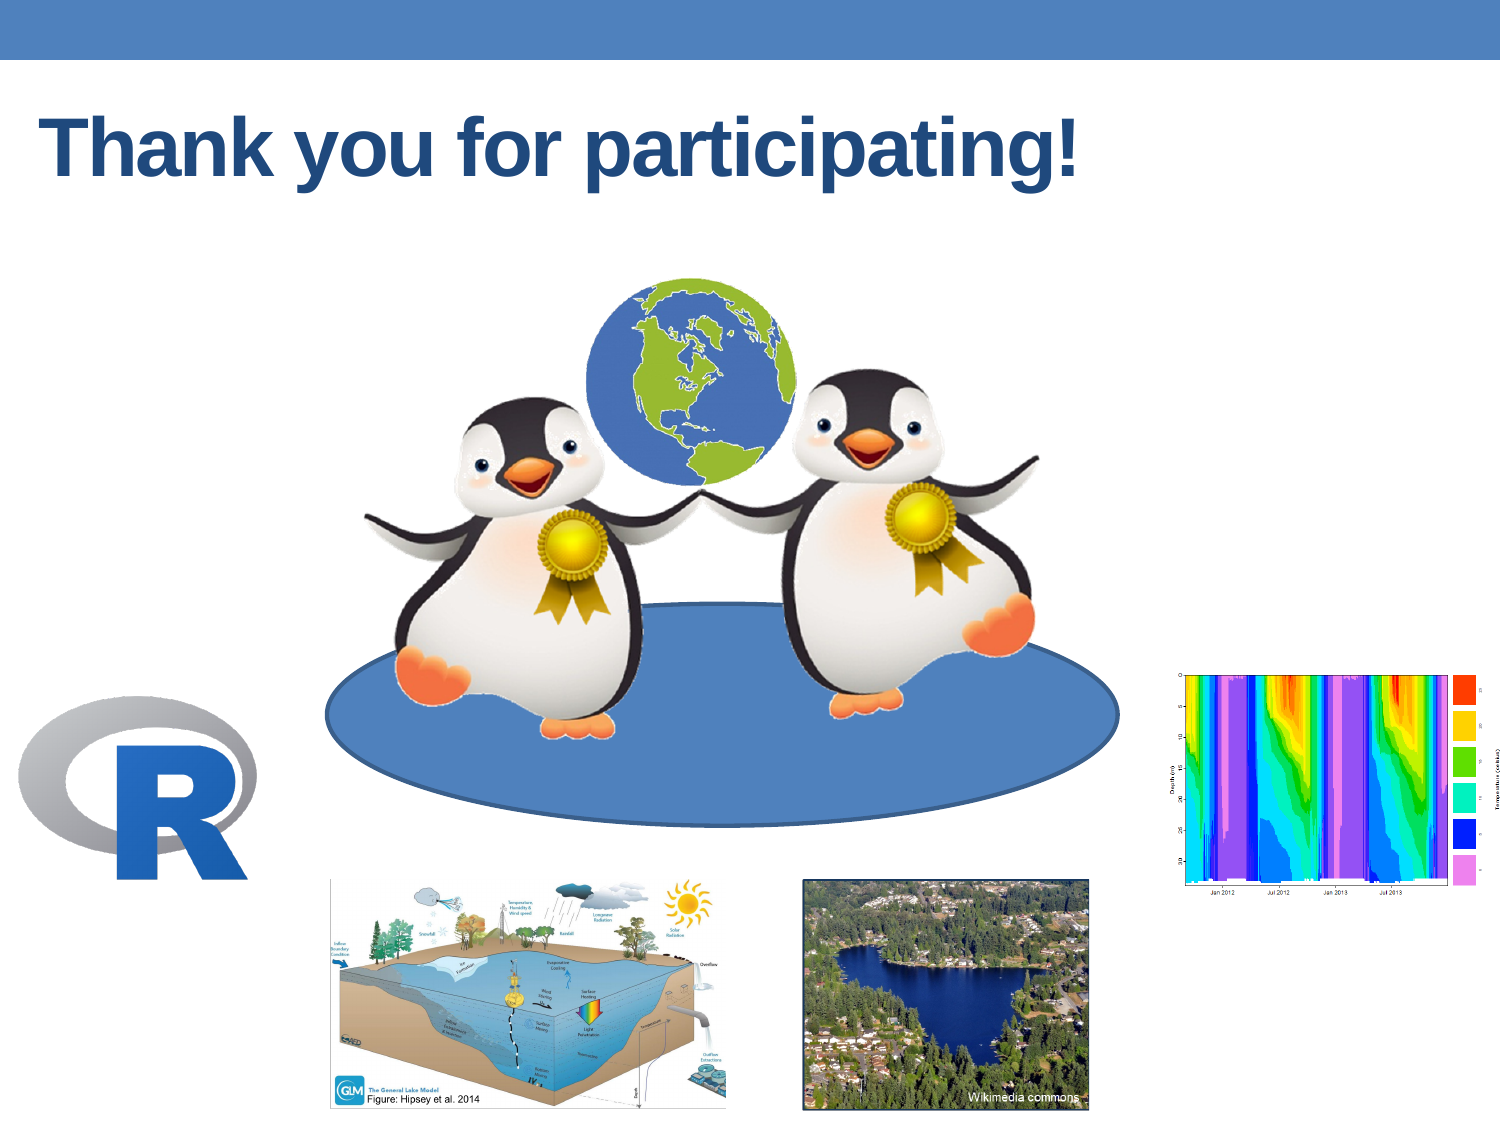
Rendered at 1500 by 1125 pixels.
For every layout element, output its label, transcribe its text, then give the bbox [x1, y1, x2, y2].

text_box [363, 764, 1081, 828]
text_box [1105, 683, 1120, 746]
picture [1159, 671, 1500, 903]
picture [309, 879, 726, 1111]
picture [348, 277, 1097, 757]
title Thank you for participating! [0, 61, 1500, 225]
picture [796, 879, 1090, 1111]
text_box [324, 678, 345, 751]
picture [18, 695, 257, 880]
